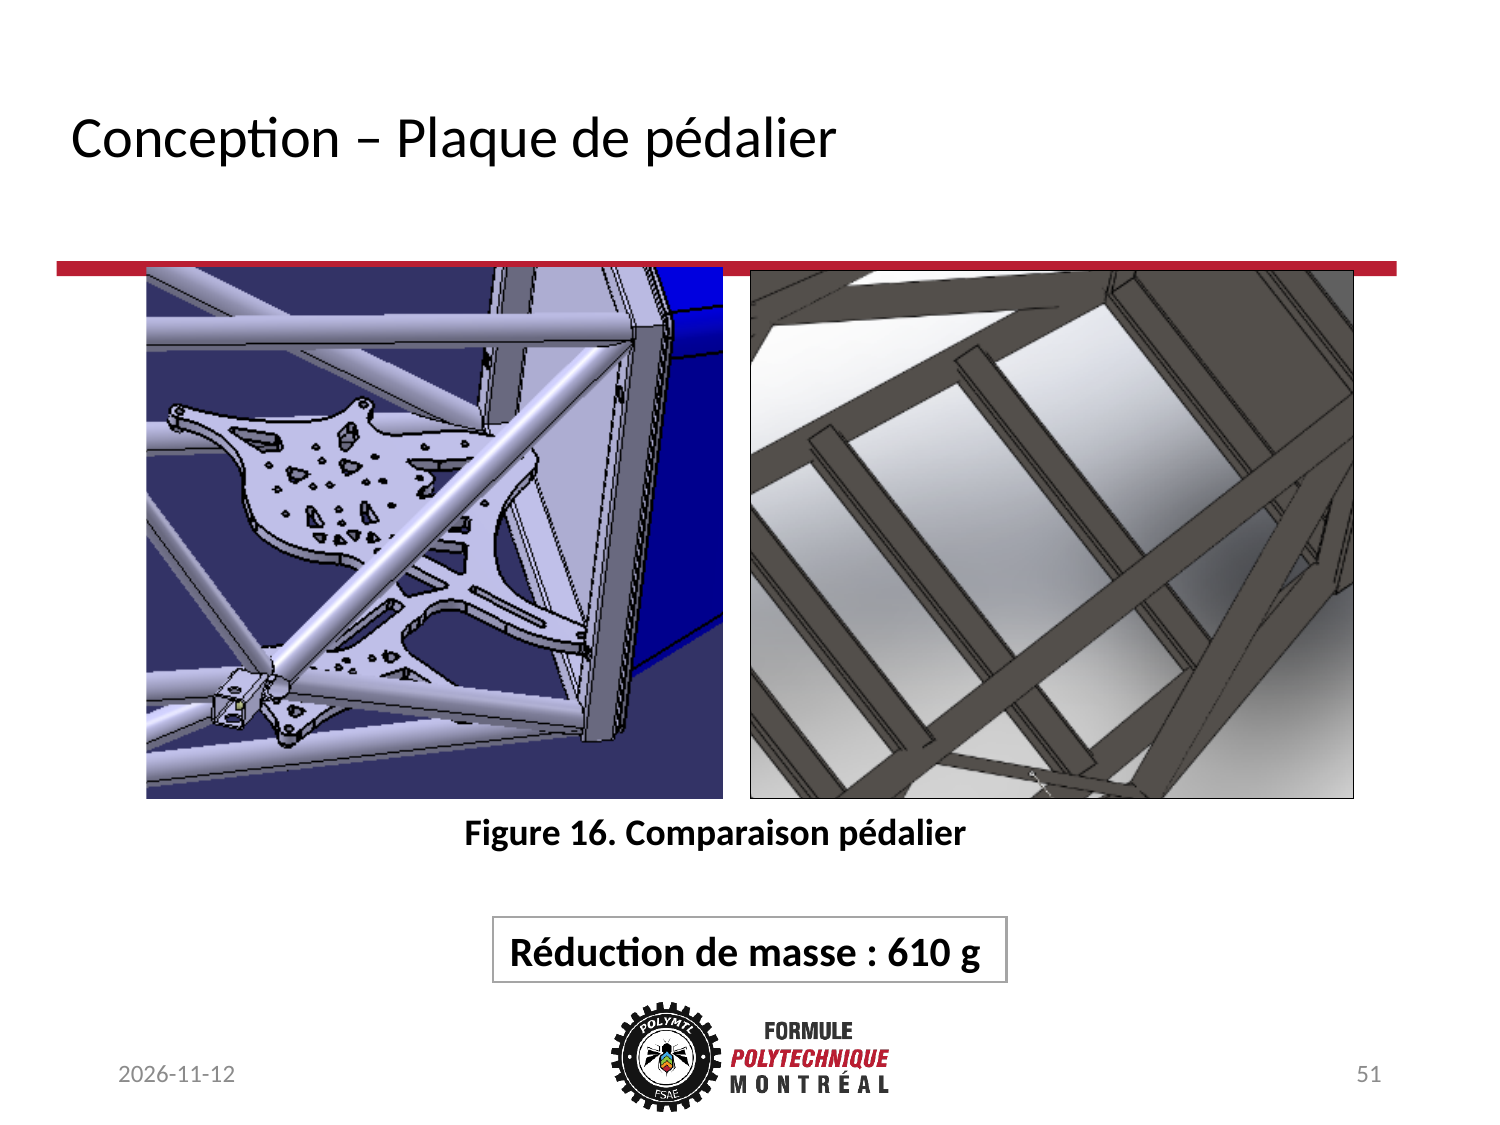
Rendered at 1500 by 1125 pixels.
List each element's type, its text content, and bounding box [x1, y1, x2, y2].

text_box Figure 16. Comparaison pédalier [431, 801, 1001, 848]
picture [611, 1002, 889, 1112]
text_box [146, 267, 1354, 799]
text_box Réduction de masse : 610 g [492, 916, 1008, 983]
slide_number 51 [1059, 1042, 1397, 1103]
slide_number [103, 1042, 441, 1103]
title Conception – Plaque de pédalier [56, 38, 1397, 240]
